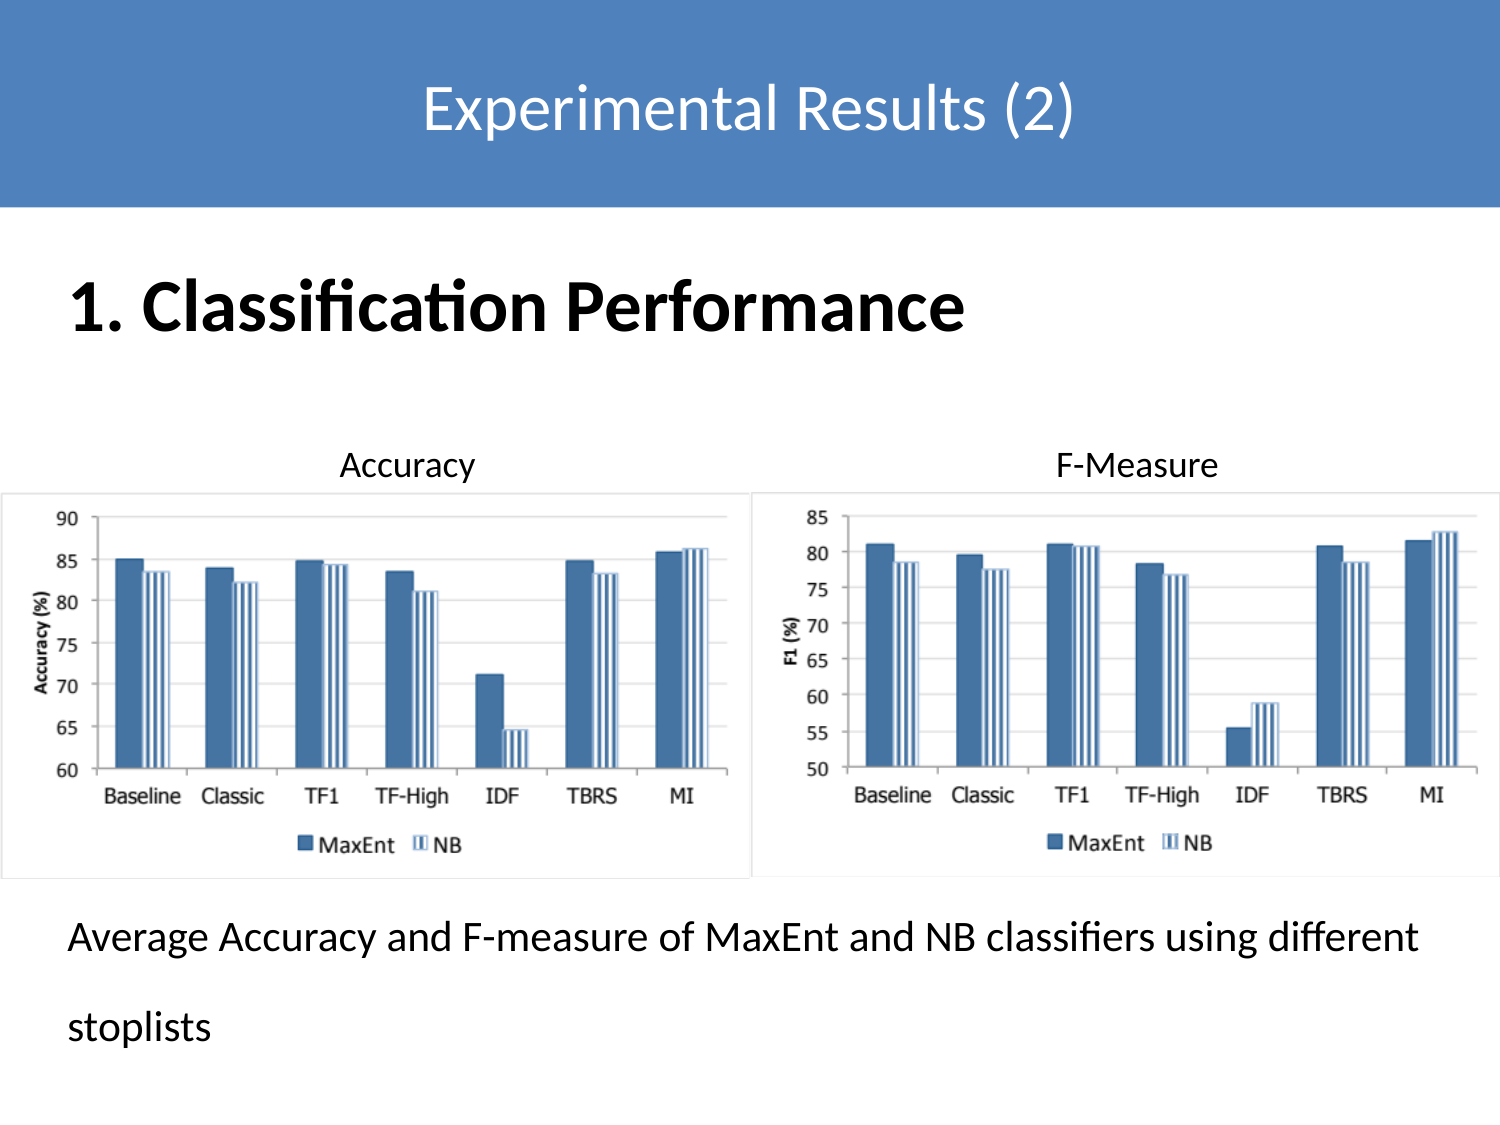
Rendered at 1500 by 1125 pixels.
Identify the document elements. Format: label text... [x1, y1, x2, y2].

text_box F-Measure [1041, 432, 1235, 491]
text_box Accuracy [324, 432, 491, 491]
text_box Average Accuracy and F-measure of MaxEnt and NB classifiers using different stoplists [52, 891, 1480, 1087]
title 1. Classification Performance [52, 207, 1480, 395]
picture [0, 492, 1500, 879]
text_box Experimental Results (2) [0, 0, 1500, 209]
